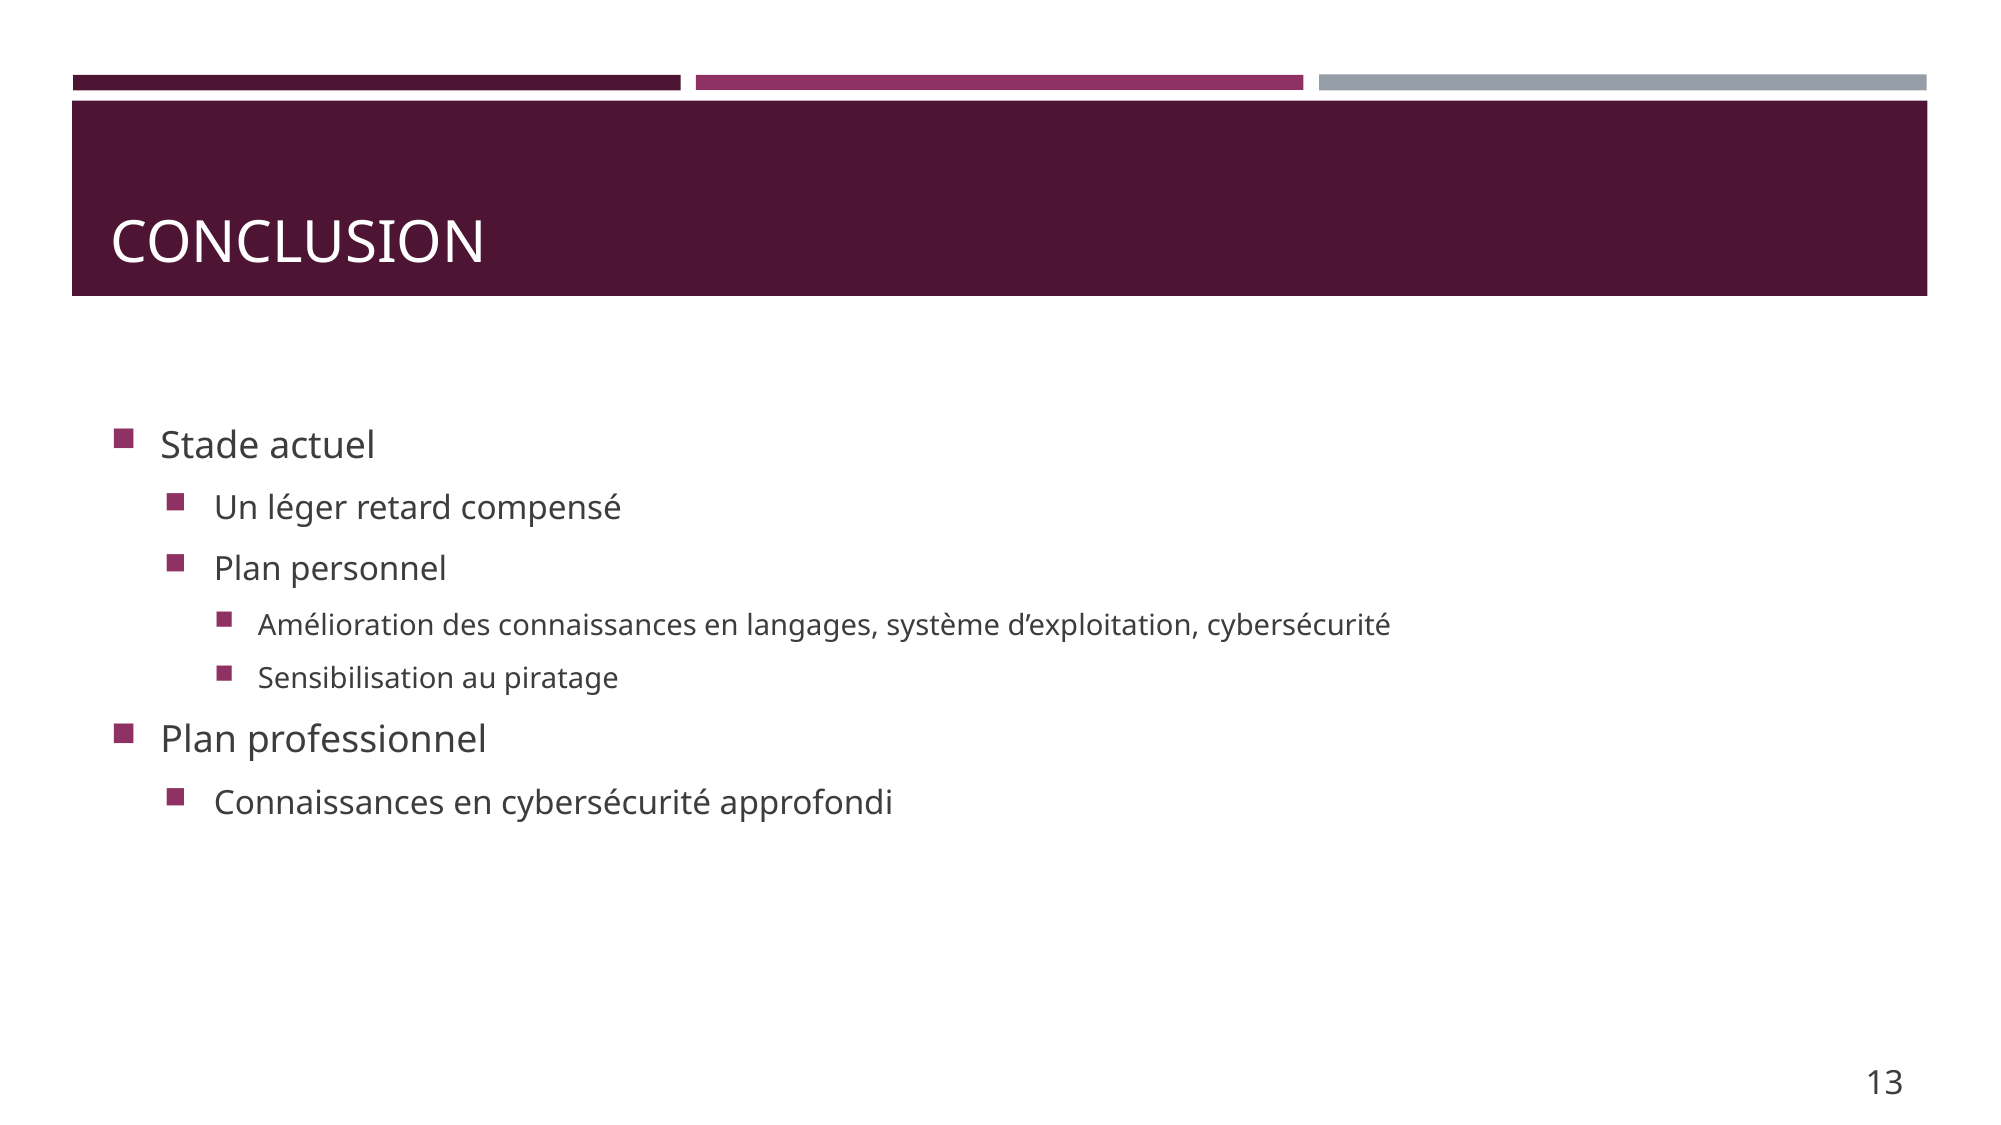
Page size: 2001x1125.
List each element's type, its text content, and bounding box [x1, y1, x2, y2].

list Stade actuel Un léger retard compensé Plan personnel Amélioration des connaissances en langages, système d’exploitation, cybersécurité Sensibilisation au piratage Plan professionnel Connaissances en cybersécurité approfondi [95, 357, 1905, 962]
text_box 13 [1797, 1053, 1968, 1109]
title conclusion [95, 115, 1905, 282]
